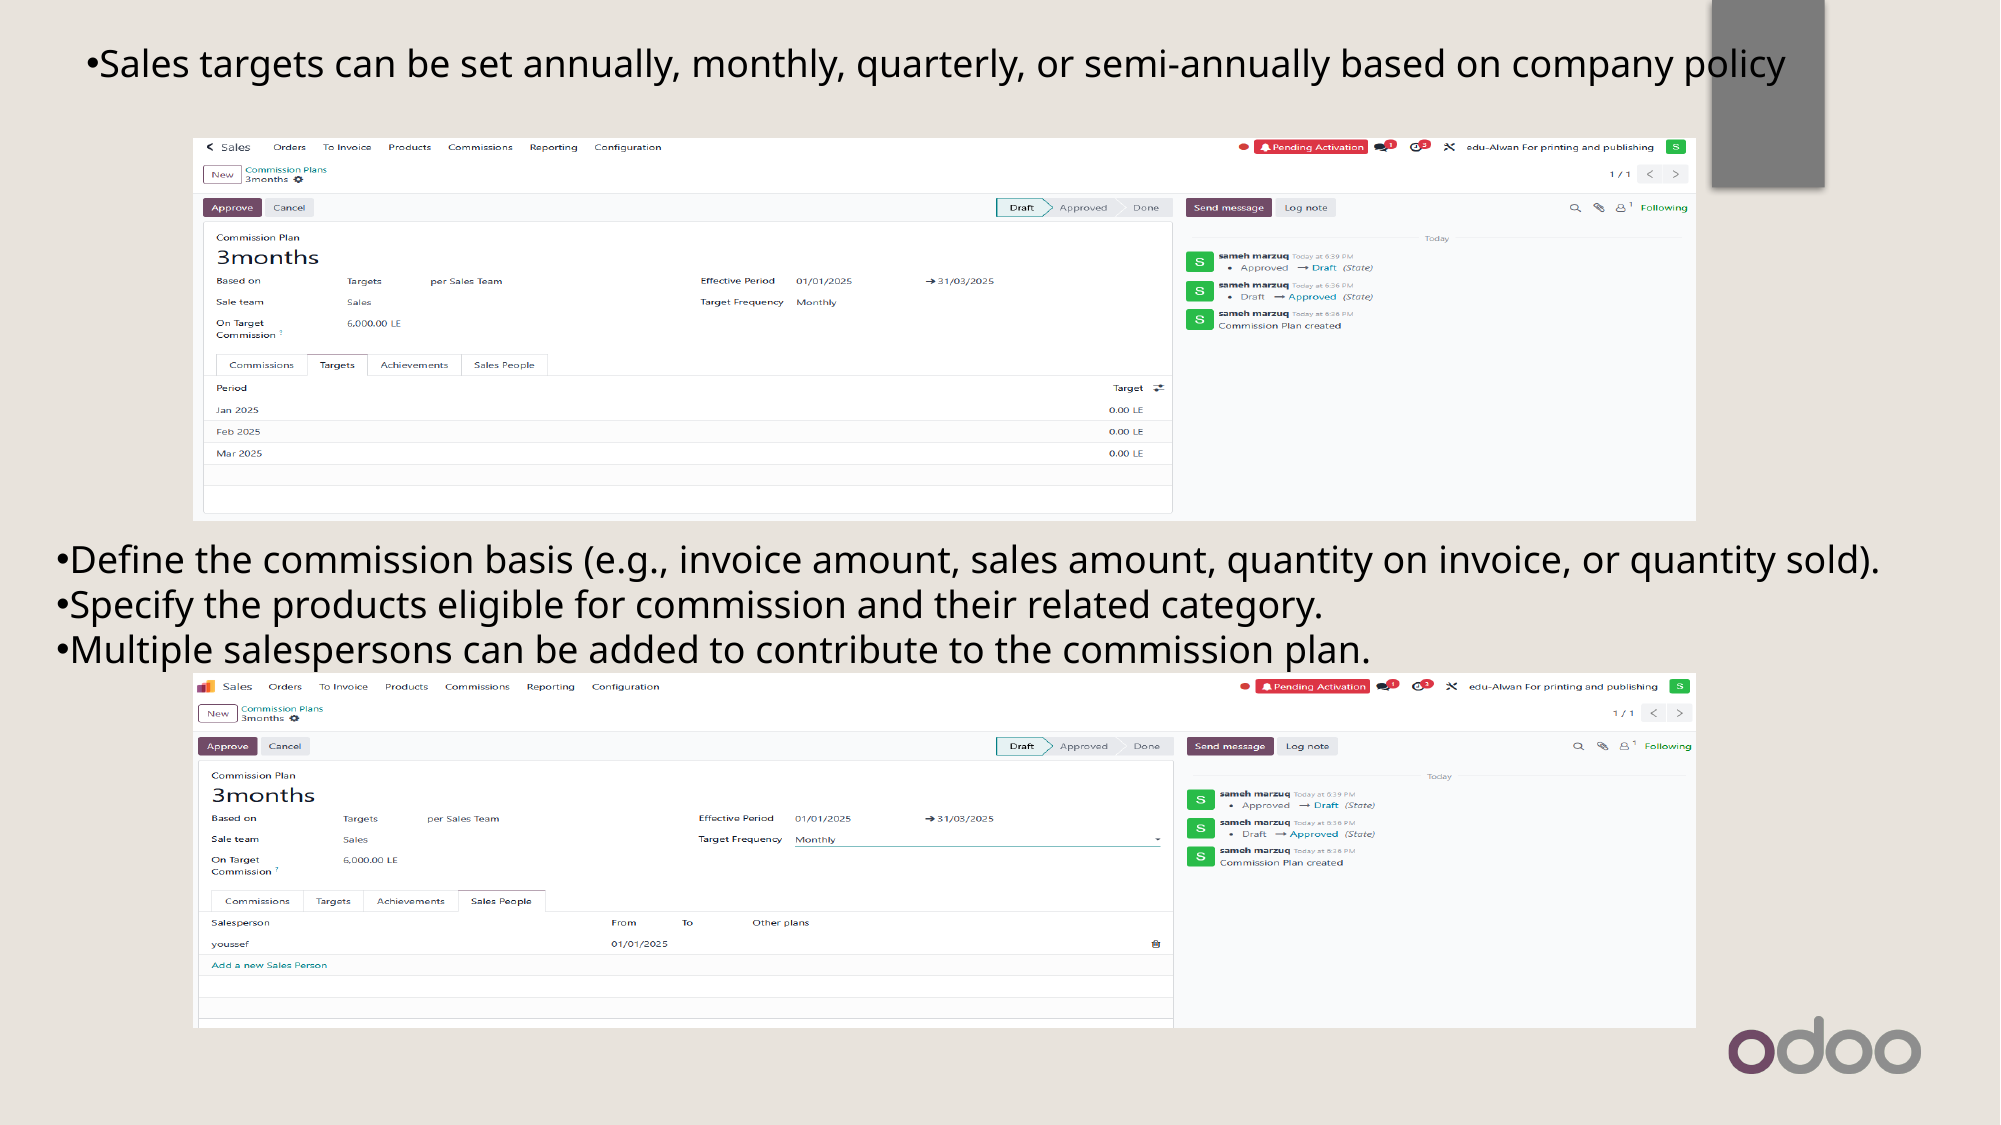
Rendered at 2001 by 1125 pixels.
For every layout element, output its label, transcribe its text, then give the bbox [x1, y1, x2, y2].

text_box Define the commission basis (e.g., invoice amount, sales amount, quantity on invoice, or quantity sold). Specify the products eligible for commission and their related category. Multiple salespersons can be added to contribute to the commission plan. [41, 528, 1981, 679]
picture [192, 137, 1697, 522]
text_box Sales targets can be set annually, monthly, quarterly, or semi-annually based on company policy [71, 32, 1818, 92]
picture [1728, 1016, 1921, 1074]
picture [192, 673, 1697, 1029]
